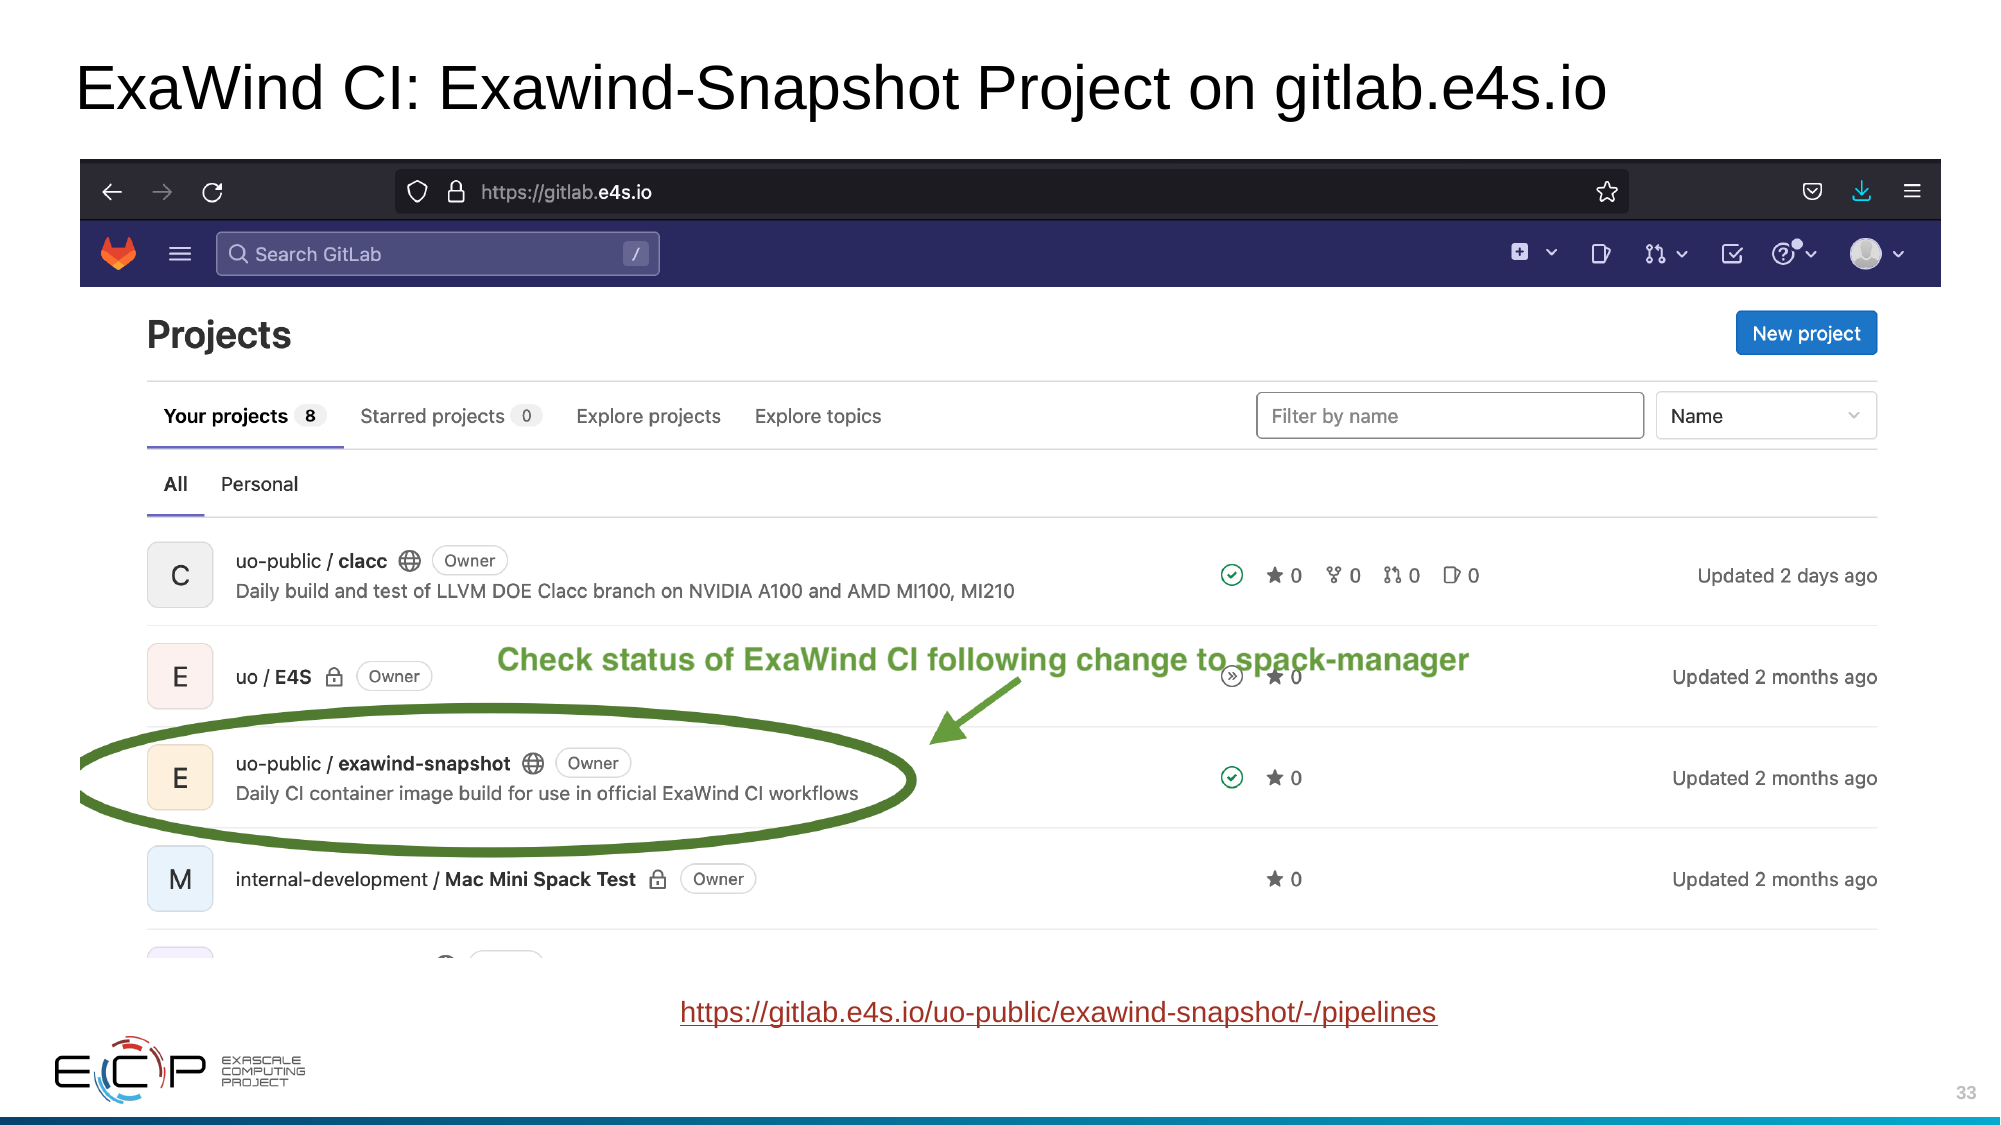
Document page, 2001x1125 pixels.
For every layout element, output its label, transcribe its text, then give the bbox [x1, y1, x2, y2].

picture [0, 1117, 284, 1125]
title ExaWind CI: Exawind-Snapshot Project on gitlab.e4s.io [60, 48, 1926, 145]
picture [299, 1117, 310, 1125]
picture [1990, 1117, 2000, 1125]
picture [55, 1036, 305, 1104]
picture [338, 1117, 349, 1125]
text_box https://gitlab.e4s.io/uo-public/exawind-snapshot/-/pipelines [665, 986, 1454, 1036]
picture [1951, 1117, 1962, 1125]
picture [79, 159, 1942, 959]
